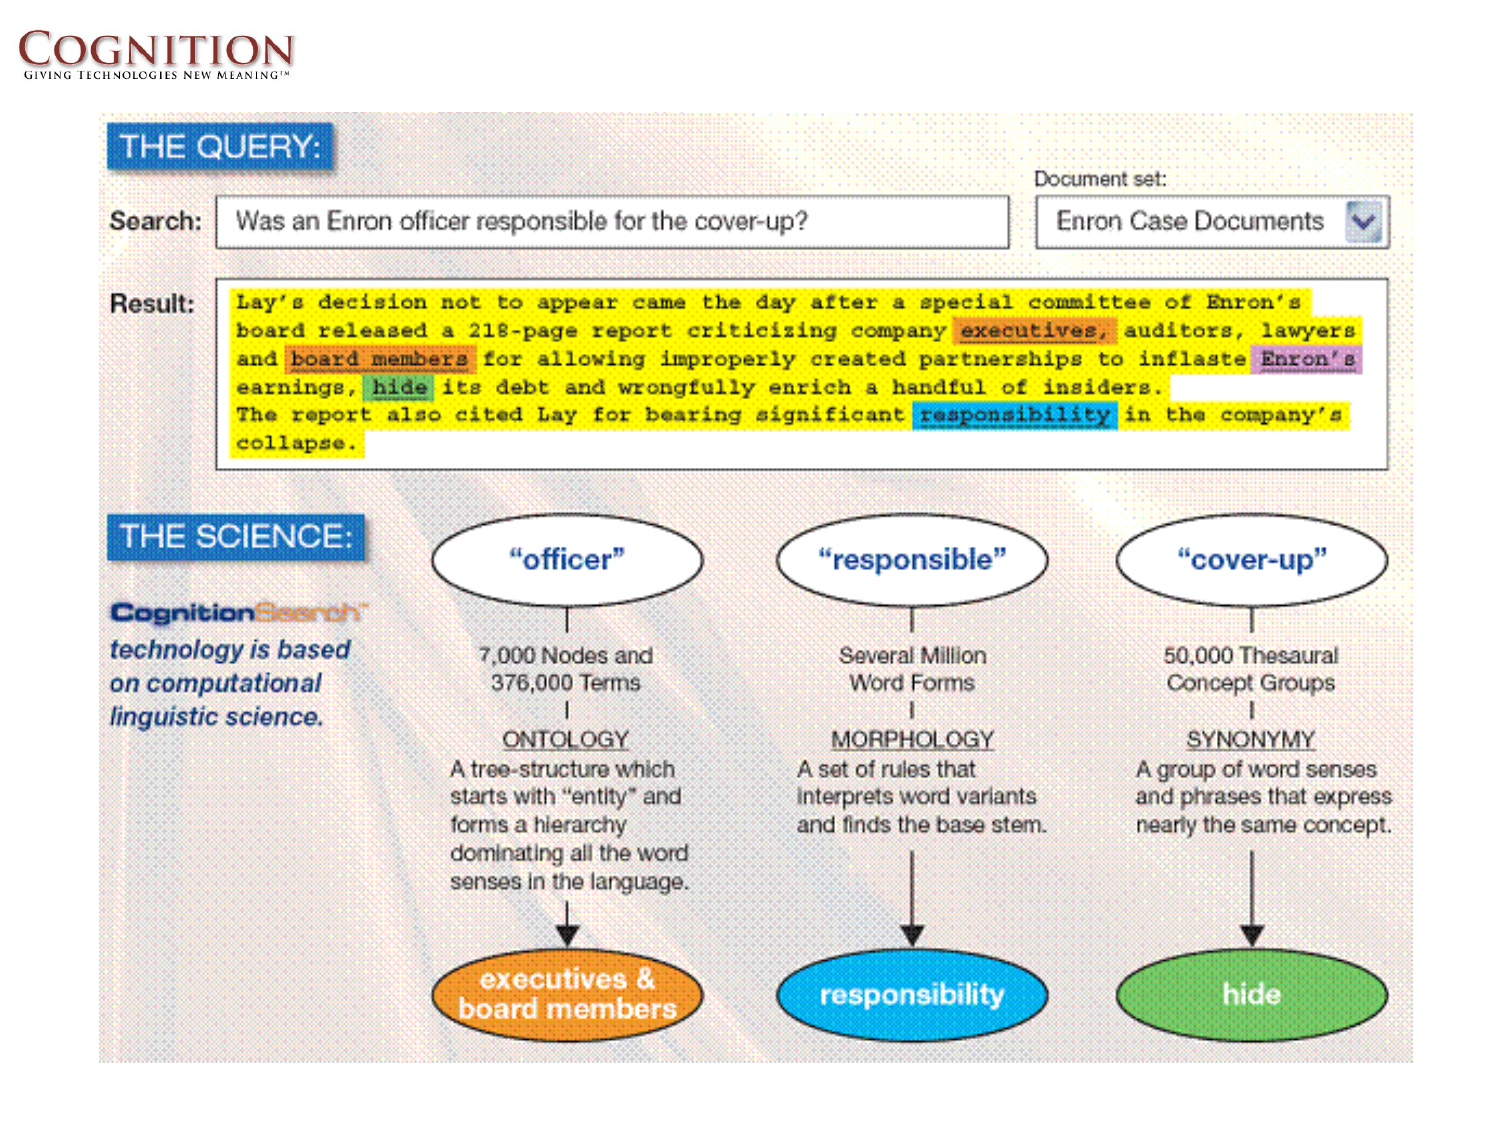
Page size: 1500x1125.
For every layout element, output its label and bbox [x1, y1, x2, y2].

picture [12, 21, 300, 85]
list [99, 112, 1413, 1063]
